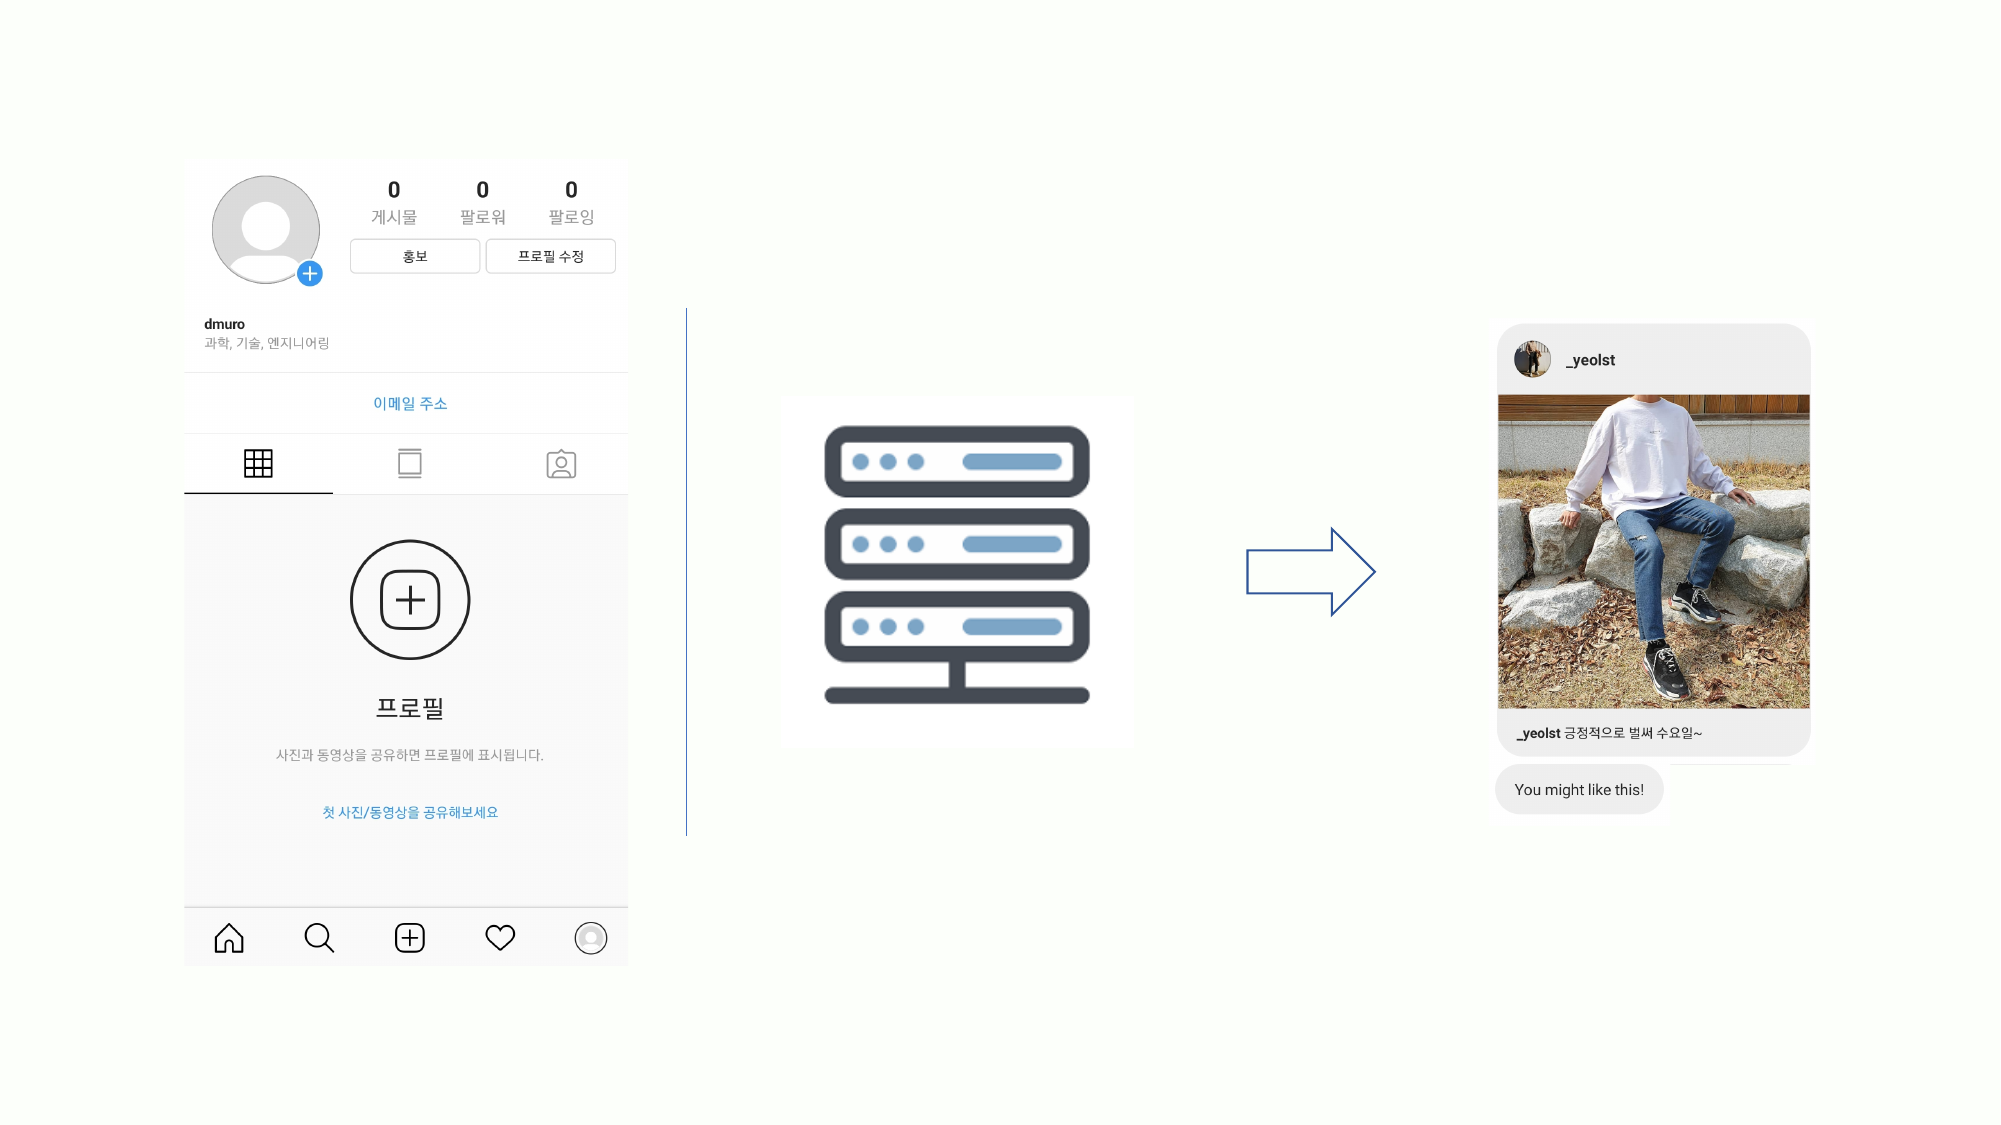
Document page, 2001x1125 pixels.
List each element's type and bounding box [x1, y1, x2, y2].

picture [781, 396, 1134, 748]
text_box [1246, 526, 1377, 618]
text_box [1488, 318, 1816, 826]
picture [184, 159, 629, 966]
